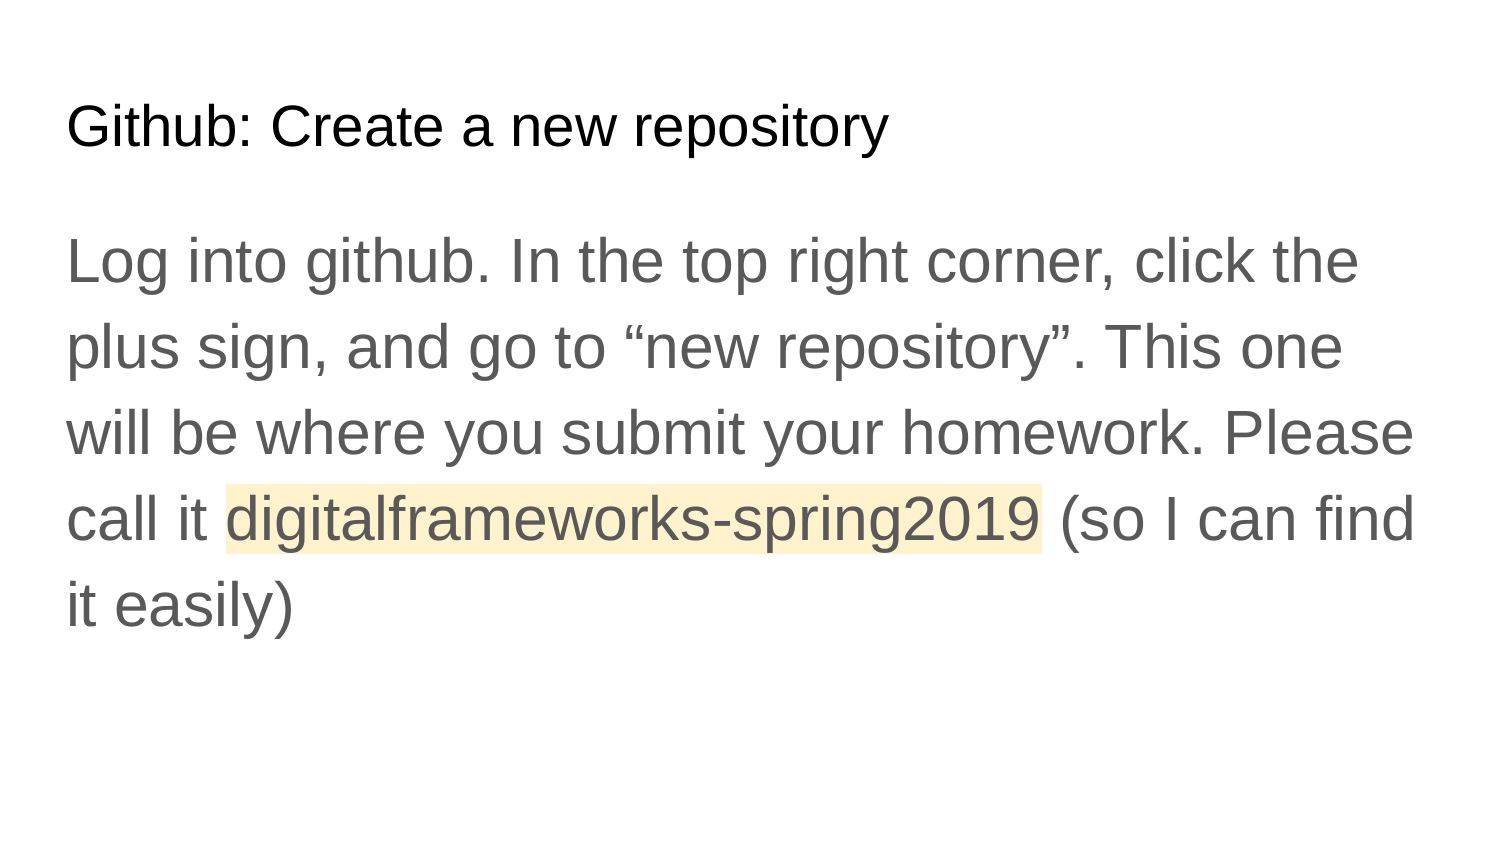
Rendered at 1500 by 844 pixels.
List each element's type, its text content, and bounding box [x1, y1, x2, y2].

title Github: Create a new repository [51, 72, 1449, 167]
list Log into github. In the top right corner, click the plus sign, and go to “new repository”. This one will be where you submit your homework. Please call it digitalframeworks-spring2019 (so I can find it easily) [51, 193, 1449, 762]
